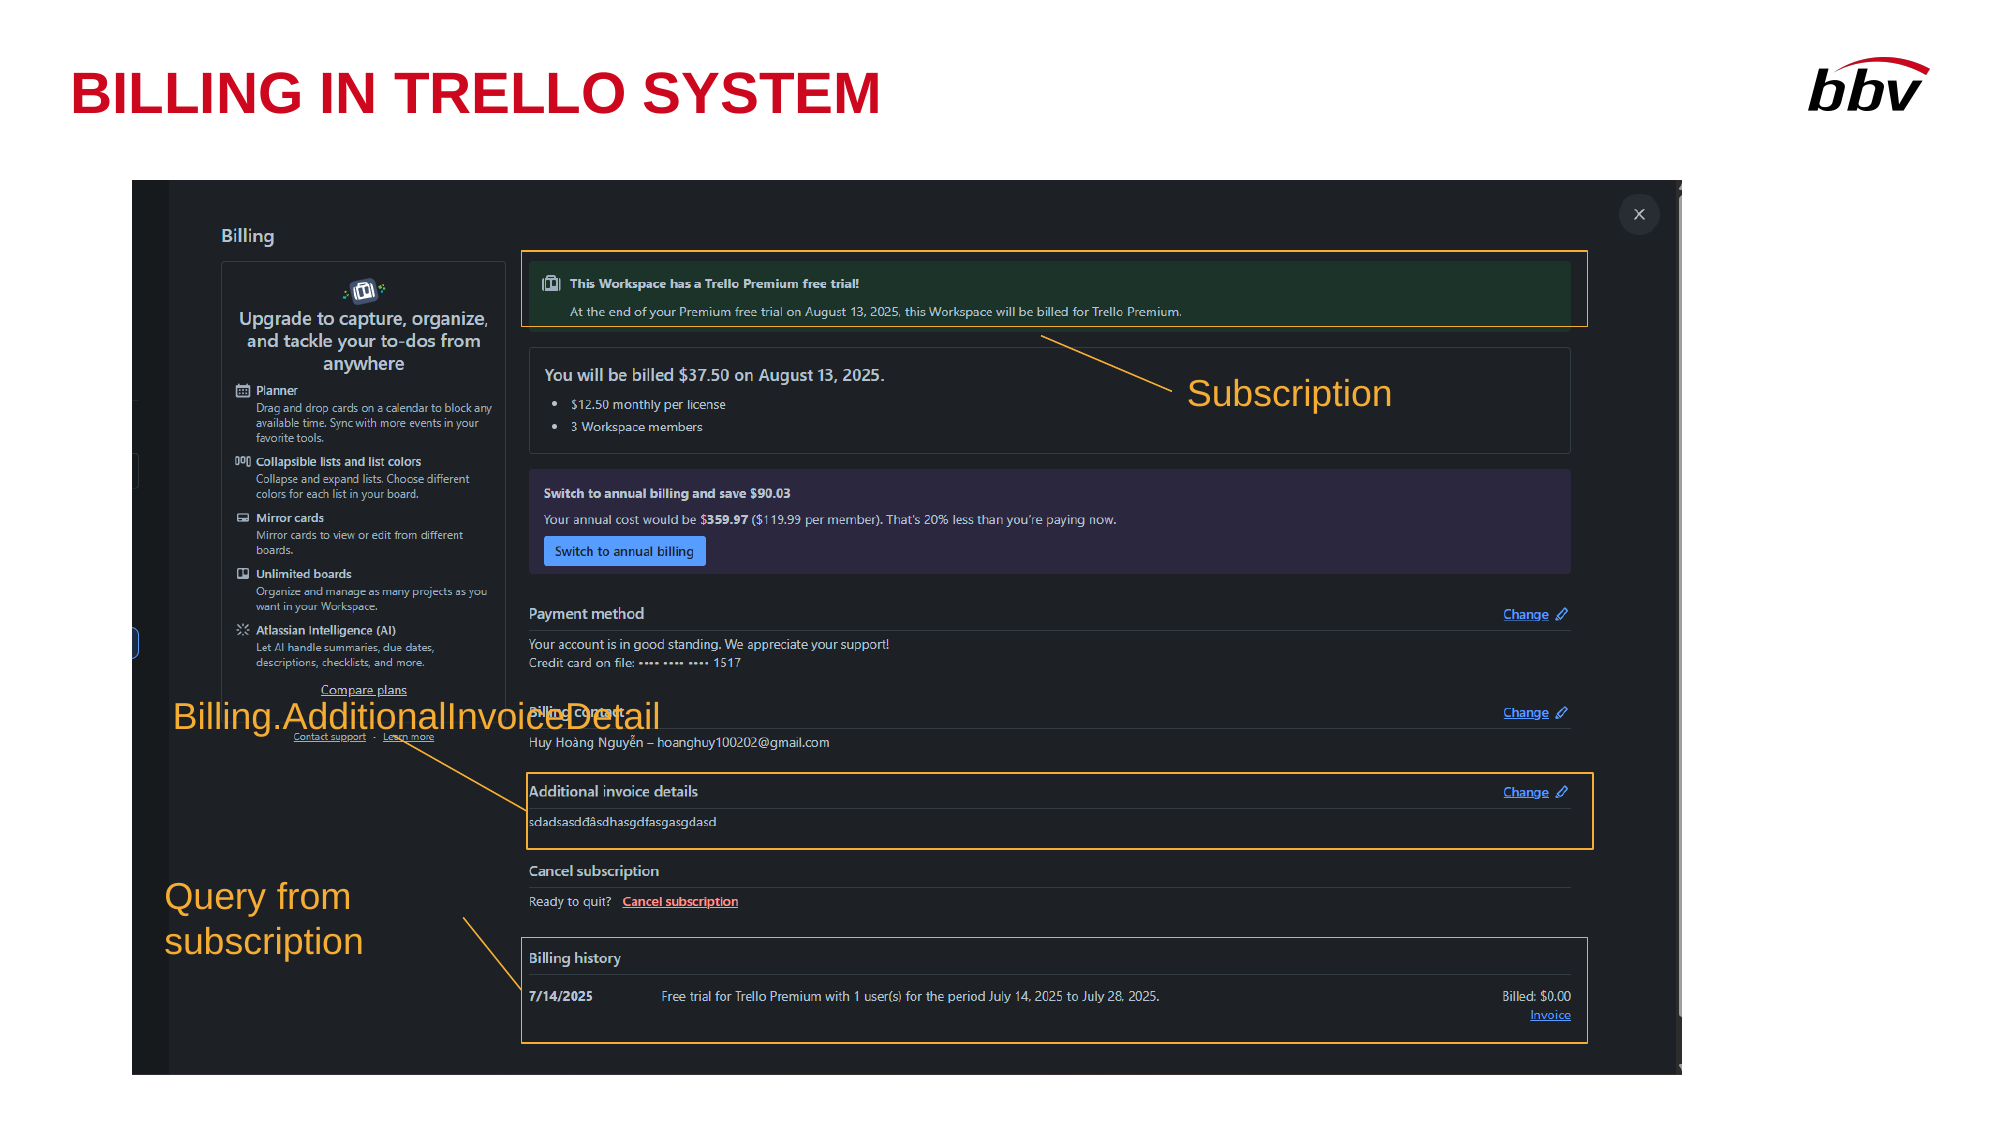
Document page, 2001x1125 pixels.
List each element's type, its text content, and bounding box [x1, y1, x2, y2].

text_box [392, 735, 527, 812]
title BILLING IN TRELLO SYSTEM [70, 0, 1666, 181]
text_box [462, 917, 522, 991]
picture [1808, 57, 1930, 111]
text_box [1040, 335, 1173, 392]
picture [131, 179, 1682, 1076]
